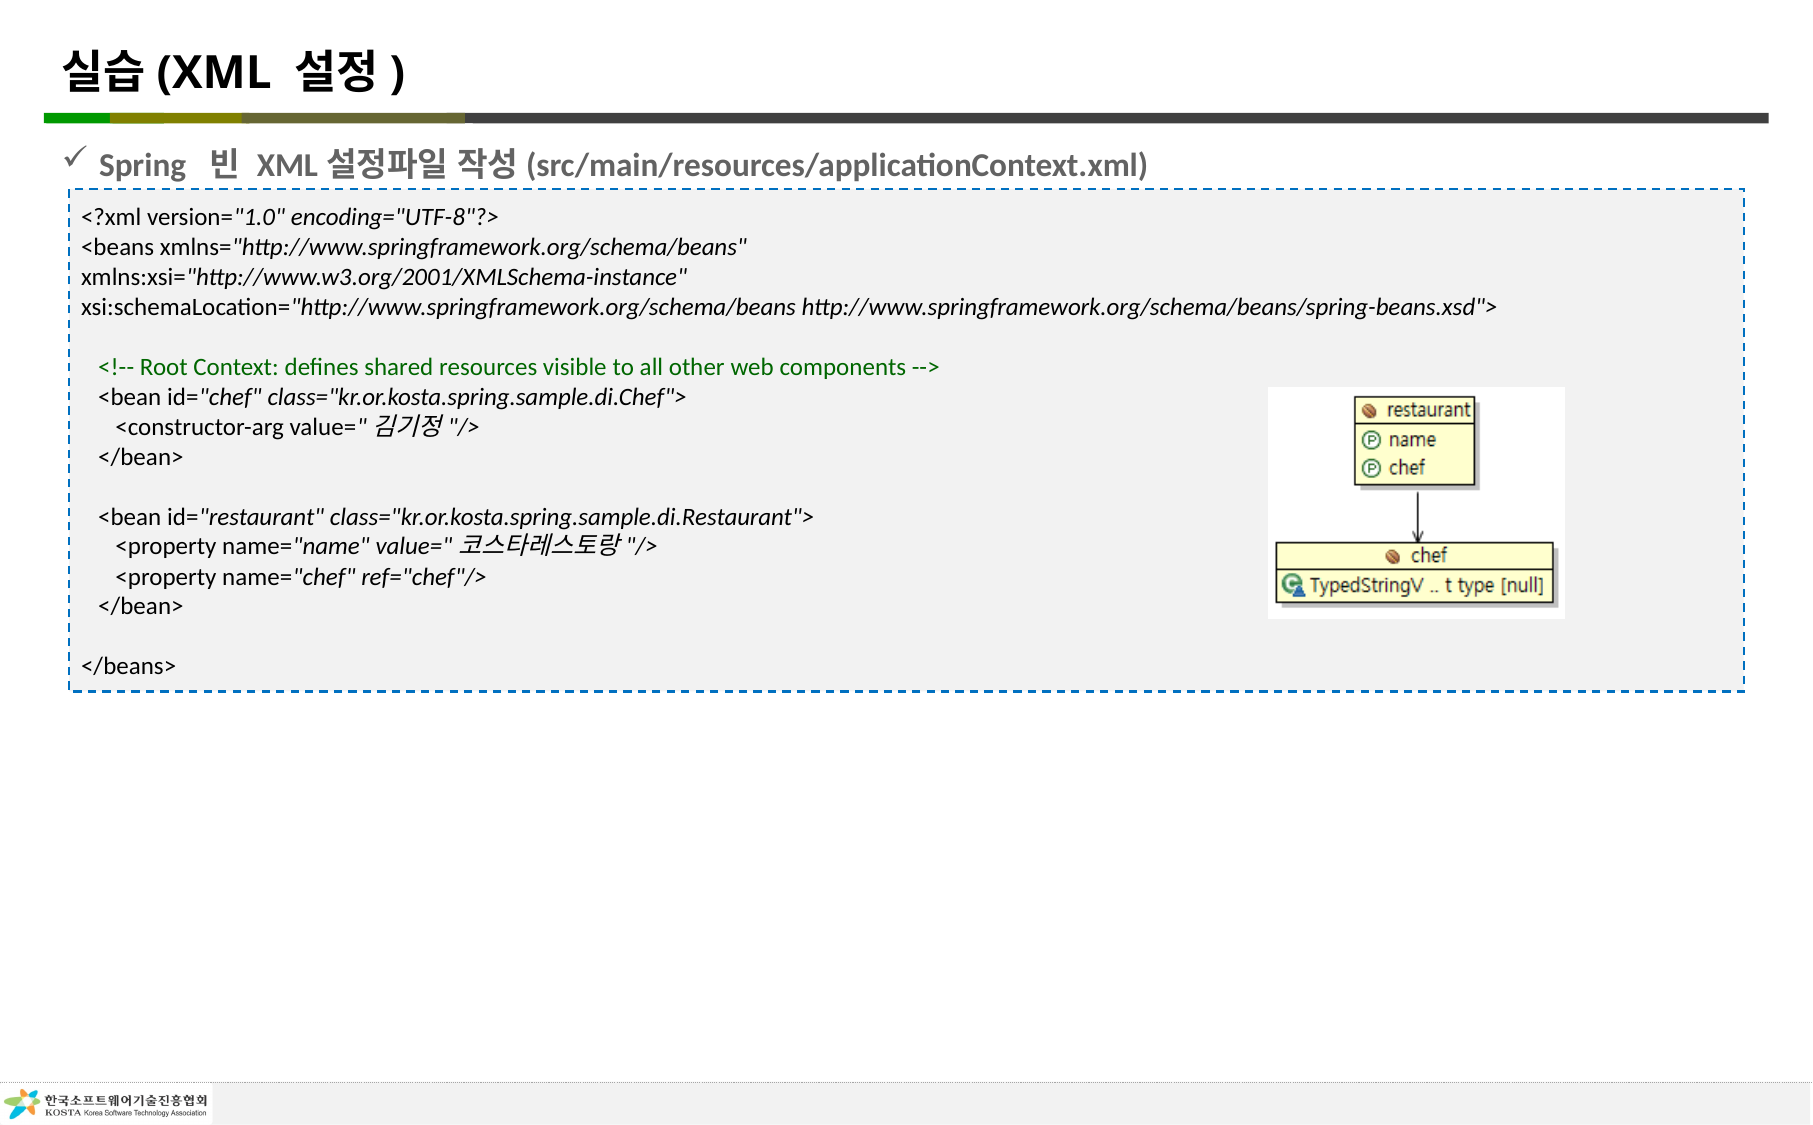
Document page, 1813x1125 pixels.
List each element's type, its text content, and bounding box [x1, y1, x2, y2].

picture [0, 1082, 213, 1125]
picture [1268, 387, 1565, 619]
list Spring 빈 XML설정파일 작성(src/main/resources/applicationContext.xml) [55, 137, 1746, 190]
title 실습(XML 설정) [55, 36, 1556, 104]
text_box <?xml version="1.0" encoding="UTF-8"?> <beans xmlns="http://www.springframework.org/schema/beans" xmlns:xsi="http://www.w3.org/2001/XMLSchema-instance" xsi:schemaLocation="http://www.springframework.org/schema/beans http://www.springframework.org/schema/beans/spring-beans.xsd"> <!-- Root Context: defines shared resources visible to all other web components --> <bean id="chef" class="kr.or.kosta.spring.sample.di.Chef"> <constructor-arg value="김기정"/> </bean> <bean id="restaurant" class="kr.or.kosta.spring.sample.di.Restaurant"> <property name="name" value="코스타레스토랑"/> <property name="chef" ref="chef"/> </bean> </beans> [69, 188, 1744, 692]
